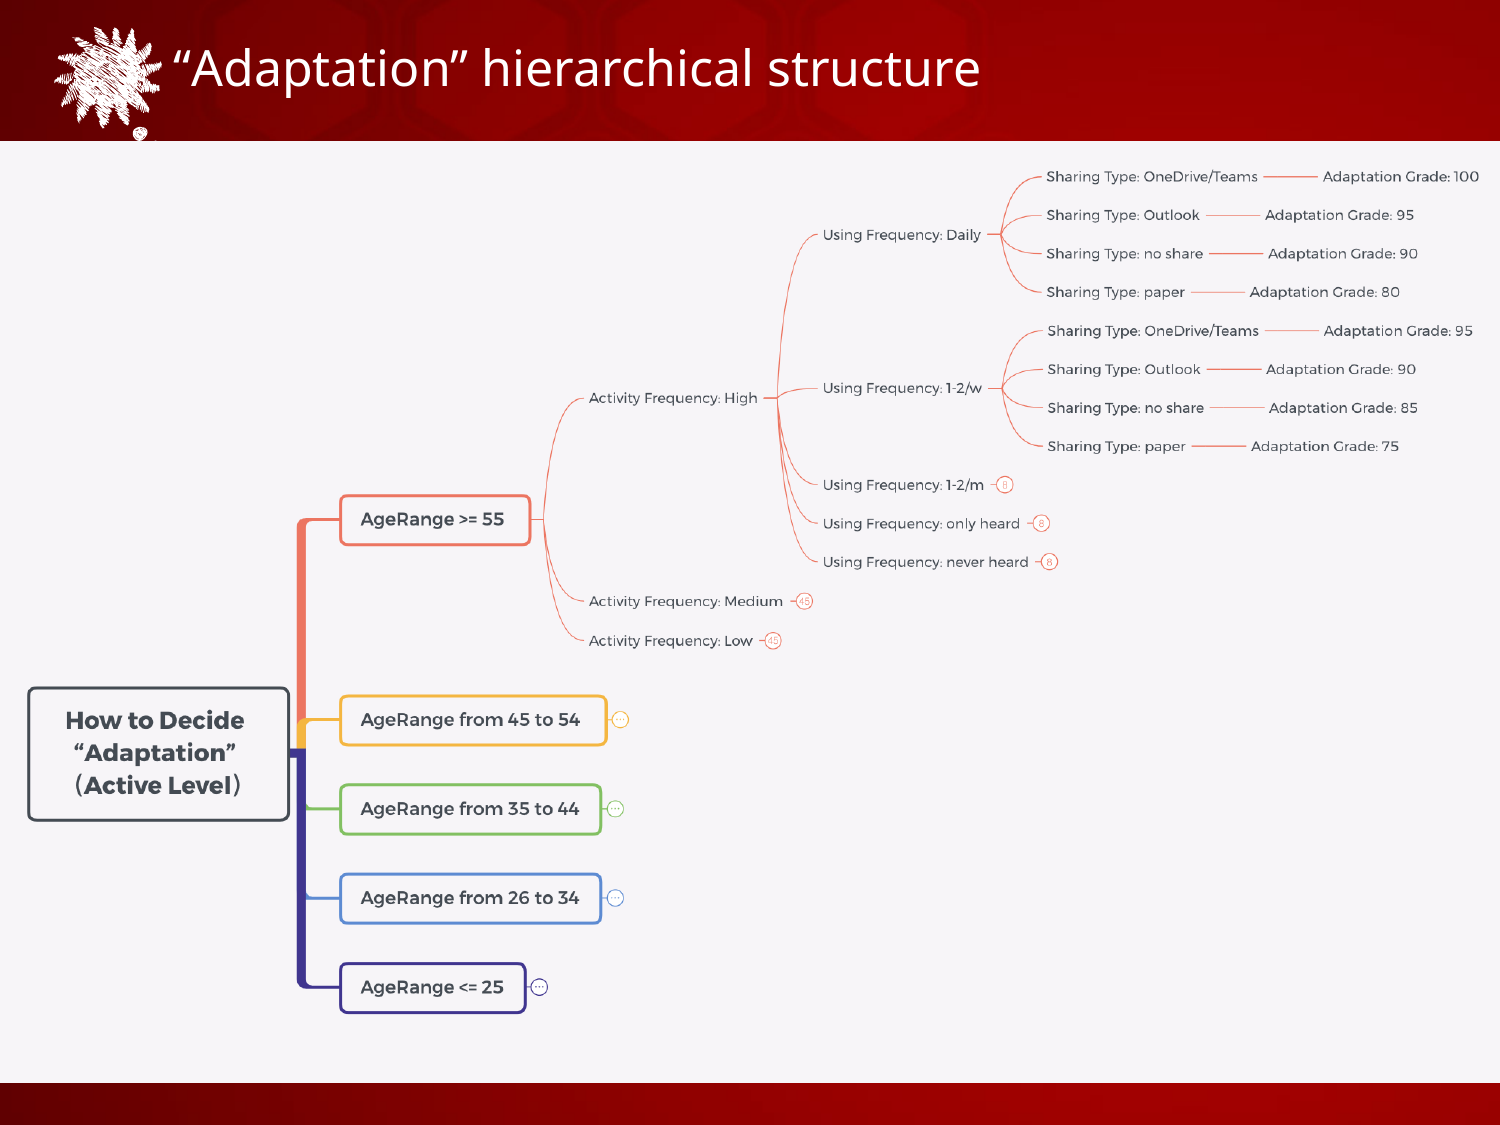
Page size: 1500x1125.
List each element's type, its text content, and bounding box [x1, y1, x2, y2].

picture [0, 0, 1500, 1125]
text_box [54, 26, 163, 140]
text_box “Adaptation” hierarchical structure [166, 29, 1025, 140]
